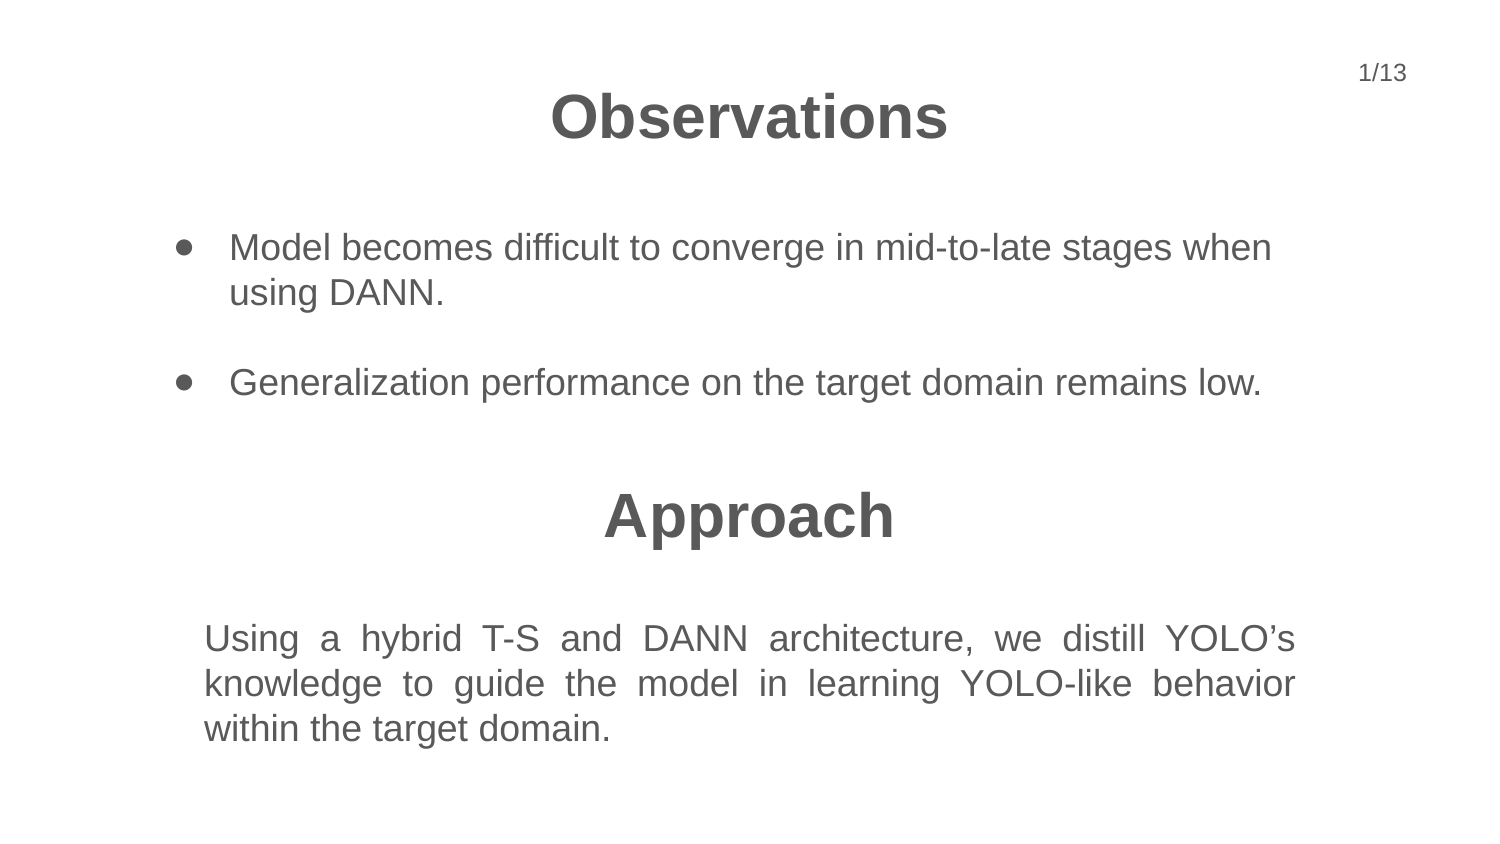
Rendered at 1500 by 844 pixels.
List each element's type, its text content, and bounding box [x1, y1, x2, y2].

text_box Model becomes difficult to converge in mid-to-late stages when using DANN. Generalization performance on the target domain remains low. [139, 207, 1361, 422]
text_box Using a hybrid T-S and DANN architecture, we distill YOLO’s knowledge to guide the model in learning YOLO-like behavior within the target domain. [189, 598, 1311, 777]
text_box Observations [485, 60, 1014, 149]
text_box 1/13 [1343, 41, 1492, 102]
text_box Approach [485, 459, 1014, 548]
